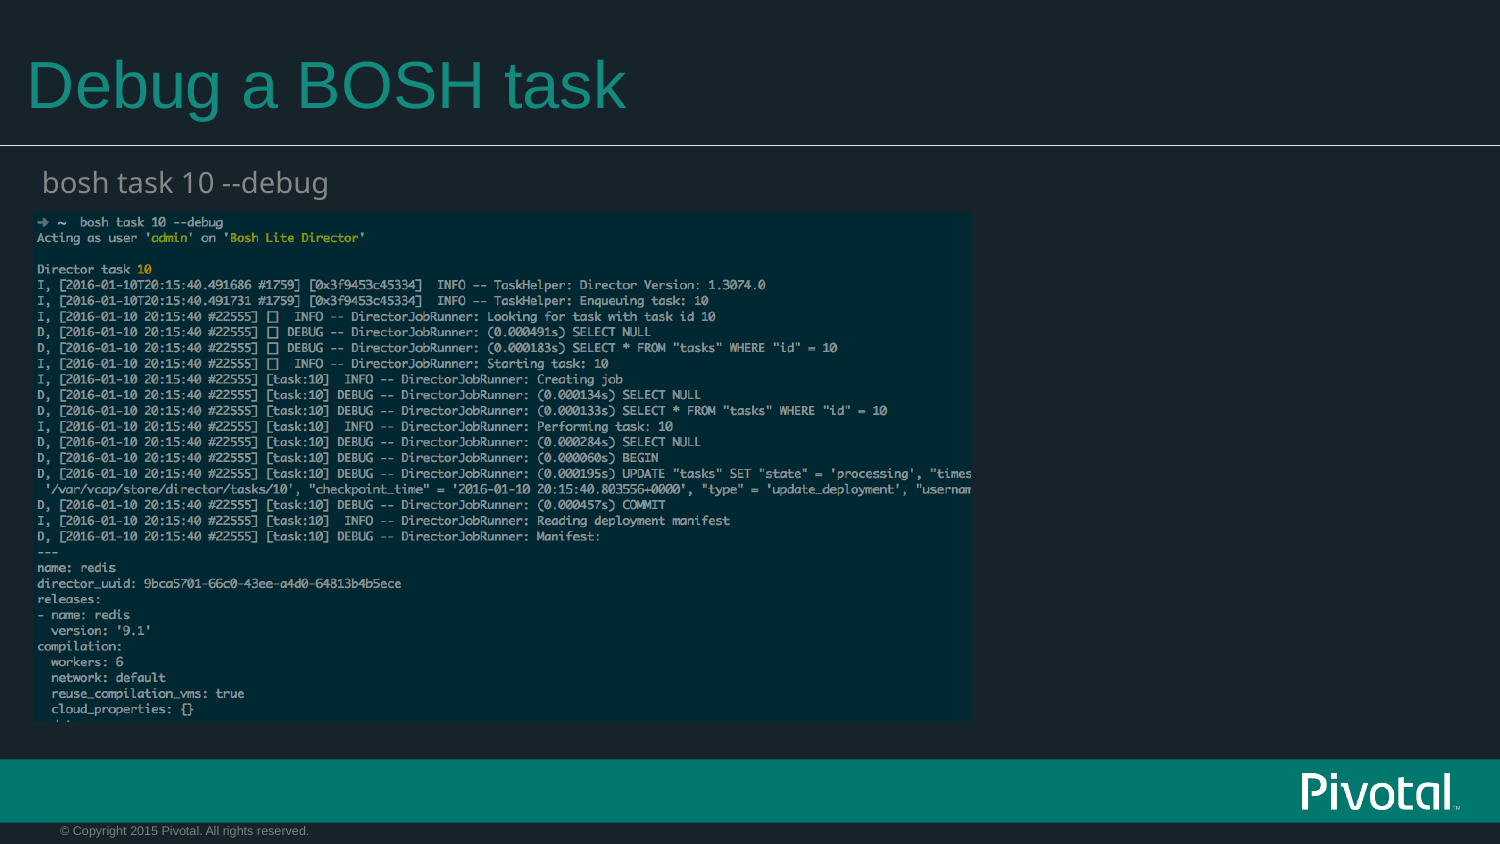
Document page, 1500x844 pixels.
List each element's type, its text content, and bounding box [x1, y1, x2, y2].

picture [347, 282, 358, 288]
picture [635, 501, 651, 508]
picture [652, 486, 669, 492]
picture [292, 532, 299, 540]
picture [781, 407, 799, 414]
picture [578, 344, 585, 351]
picture [342, 532, 347, 540]
picture [756, 344, 763, 351]
picture [864, 488, 881, 493]
picture [131, 406, 137, 415]
picture [735, 470, 742, 477]
picture [145, 266, 151, 273]
picture [597, 299, 603, 306]
picture [635, 423, 641, 430]
picture [952, 472, 964, 477]
picture [597, 516, 611, 526]
picture [188, 422, 201, 430]
picture [209, 313, 215, 320]
picture [579, 425, 587, 430]
picture [575, 453, 585, 462]
picture [209, 297, 217, 304]
picture [407, 297, 414, 304]
picture [485, 519, 504, 524]
picture [617, 422, 622, 430]
picture [195, 455, 201, 462]
picture [150, 423, 158, 429]
picture [38, 219, 47, 226]
picture [545, 299, 557, 307]
picture [292, 516, 299, 524]
picture [1302, 773, 1460, 810]
picture [218, 281, 227, 288]
picture [188, 328, 201, 335]
picture [188, 344, 201, 352]
picture [547, 535, 557, 540]
picture [195, 298, 201, 305]
picture [495, 343, 501, 352]
picture [316, 533, 323, 539]
picture [561, 500, 571, 509]
list bosh task 10 --debug [26, 156, 476, 232]
picture [85, 268, 93, 273]
picture [528, 328, 537, 335]
picture [578, 391, 584, 398]
picture [346, 298, 356, 305]
picture [406, 281, 415, 288]
picture [699, 469, 706, 477]
picture [292, 375, 299, 383]
picture [188, 313, 201, 320]
picture [535, 362, 543, 369]
picture [791, 485, 800, 493]
picture [150, 533, 158, 539]
picture [342, 470, 349, 477]
picture [188, 501, 201, 509]
picture [545, 439, 551, 446]
picture [310, 360, 317, 367]
picture [67, 674, 82, 681]
picture [582, 453, 589, 459]
picture [571, 392, 578, 399]
picture [453, 297, 460, 304]
picture [297, 581, 308, 587]
picture [102, 502, 108, 509]
picture [131, 343, 137, 352]
picture [195, 408, 201, 415]
picture [121, 673, 129, 682]
picture [636, 519, 657, 524]
picture [342, 407, 349, 414]
picture [673, 519, 682, 524]
picture [150, 298, 157, 305]
picture [316, 297, 321, 305]
picture [150, 345, 157, 352]
picture [571, 359, 577, 367]
title Debug a BOSH task [26, 52, 1461, 113]
picture [495, 329, 501, 336]
picture [486, 535, 504, 540]
picture [492, 456, 504, 461]
picture [131, 500, 137, 509]
picture [568, 453, 578, 462]
picture [247, 233, 254, 242]
picture [352, 422, 357, 430]
picture [342, 438, 349, 445]
picture [577, 470, 584, 477]
picture [322, 580, 331, 587]
picture [217, 298, 223, 305]
picture [131, 516, 137, 523]
picture [272, 485, 277, 493]
picture [485, 425, 504, 430]
picture [492, 503, 504, 508]
picture [827, 485, 838, 493]
picture [628, 407, 635, 414]
picture [64, 613, 79, 619]
picture [514, 280, 520, 288]
picture [290, 453, 299, 461]
picture [357, 580, 368, 587]
picture [806, 407, 813, 414]
picture [209, 423, 215, 430]
picture [664, 312, 670, 320]
picture [656, 344, 665, 351]
picture [209, 360, 215, 367]
picture [107, 692, 118, 697]
picture [259, 281, 270, 288]
picture [349, 236, 357, 241]
picture [131, 453, 137, 462]
picture [150, 314, 158, 319]
picture [185, 580, 194, 587]
picture [592, 312, 599, 320]
picture [642, 470, 650, 477]
picture [292, 422, 299, 430]
picture [628, 391, 635, 398]
picture [492, 409, 504, 414]
picture [318, 296, 327, 303]
picture [628, 438, 635, 445]
picture [88, 566, 96, 571]
picture [628, 454, 635, 461]
picture [718, 488, 724, 495]
picture [290, 406, 299, 414]
picture [486, 378, 496, 383]
picture [453, 281, 460, 288]
picture [290, 390, 298, 398]
picture [518, 343, 528, 352]
picture [328, 488, 336, 493]
picture [523, 281, 532, 288]
picture [511, 343, 521, 352]
picture [568, 500, 578, 509]
picture [50, 645, 60, 652]
picture [471, 485, 477, 493]
picture [150, 502, 157, 509]
picture [281, 580, 296, 587]
picture [322, 237, 332, 242]
picture [595, 425, 603, 430]
picture [50, 566, 65, 572]
picture [121, 266, 127, 273]
picture [292, 437, 298, 445]
picture [57, 677, 65, 682]
picture [668, 296, 677, 305]
picture [624, 313, 632, 320]
picture [188, 375, 201, 383]
picture [495, 486, 501, 493]
picture [188, 532, 201, 540]
picture [745, 281, 751, 288]
picture [342, 501, 349, 508]
picture [213, 221, 222, 229]
picture [102, 392, 108, 399]
picture [102, 345, 108, 352]
picture [697, 343, 705, 351]
picture [229, 692, 243, 697]
picture [603, 485, 612, 493]
picture [164, 233, 176, 241]
picture [591, 391, 601, 398]
picture [593, 453, 604, 462]
picture [747, 406, 756, 415]
picture [316, 423, 323, 429]
picture [381, 281, 387, 288]
picture [209, 533, 215, 540]
picture [592, 438, 601, 445]
picture [239, 281, 247, 288]
picture [292, 469, 299, 477]
picture [963, 488, 972, 493]
picture [188, 281, 201, 288]
picture [274, 422, 279, 430]
picture [360, 517, 367, 524]
picture [368, 296, 375, 303]
picture [581, 485, 590, 493]
picture [186, 692, 199, 697]
picture [131, 296, 137, 305]
picture [511, 296, 520, 305]
picture [292, 344, 299, 351]
picture [249, 484, 256, 493]
picture [585, 378, 593, 385]
picture [927, 488, 935, 493]
picture [188, 391, 201, 399]
picture [575, 500, 587, 508]
picture [507, 312, 513, 320]
picture [702, 298, 708, 305]
picture [38, 234, 47, 241]
picture [209, 281, 217, 288]
picture [545, 500, 551, 509]
picture [217, 689, 226, 697]
picture [342, 391, 349, 398]
picture [135, 217, 142, 226]
picture [85, 673, 99, 681]
picture [606, 299, 617, 305]
picture [209, 376, 215, 383]
picture [545, 470, 551, 477]
picture [290, 500, 298, 508]
picture [409, 488, 422, 493]
picture [639, 344, 648, 351]
picture [442, 346, 454, 351]
picture [731, 344, 749, 351]
picture [564, 392, 571, 399]
picture [192, 218, 203, 226]
picture [85, 582, 93, 587]
picture [568, 406, 578, 415]
picture [342, 454, 349, 461]
picture [188, 438, 201, 445]
picture [707, 407, 715, 414]
picture [561, 453, 571, 462]
picture [521, 297, 536, 305]
picture [435, 362, 454, 367]
picture [209, 470, 215, 477]
picture [38, 566, 46, 571]
picture [545, 453, 551, 462]
picture [545, 406, 551, 415]
picture [150, 455, 157, 462]
picture [257, 582, 272, 587]
picture [435, 315, 454, 320]
picture [150, 392, 157, 399]
picture [485, 472, 504, 477]
picture [102, 614, 110, 619]
picture [321, 282, 328, 288]
picture [561, 406, 571, 415]
picture [542, 485, 551, 493]
picture [150, 408, 157, 415]
picture [689, 407, 698, 414]
picture [537, 532, 546, 540]
